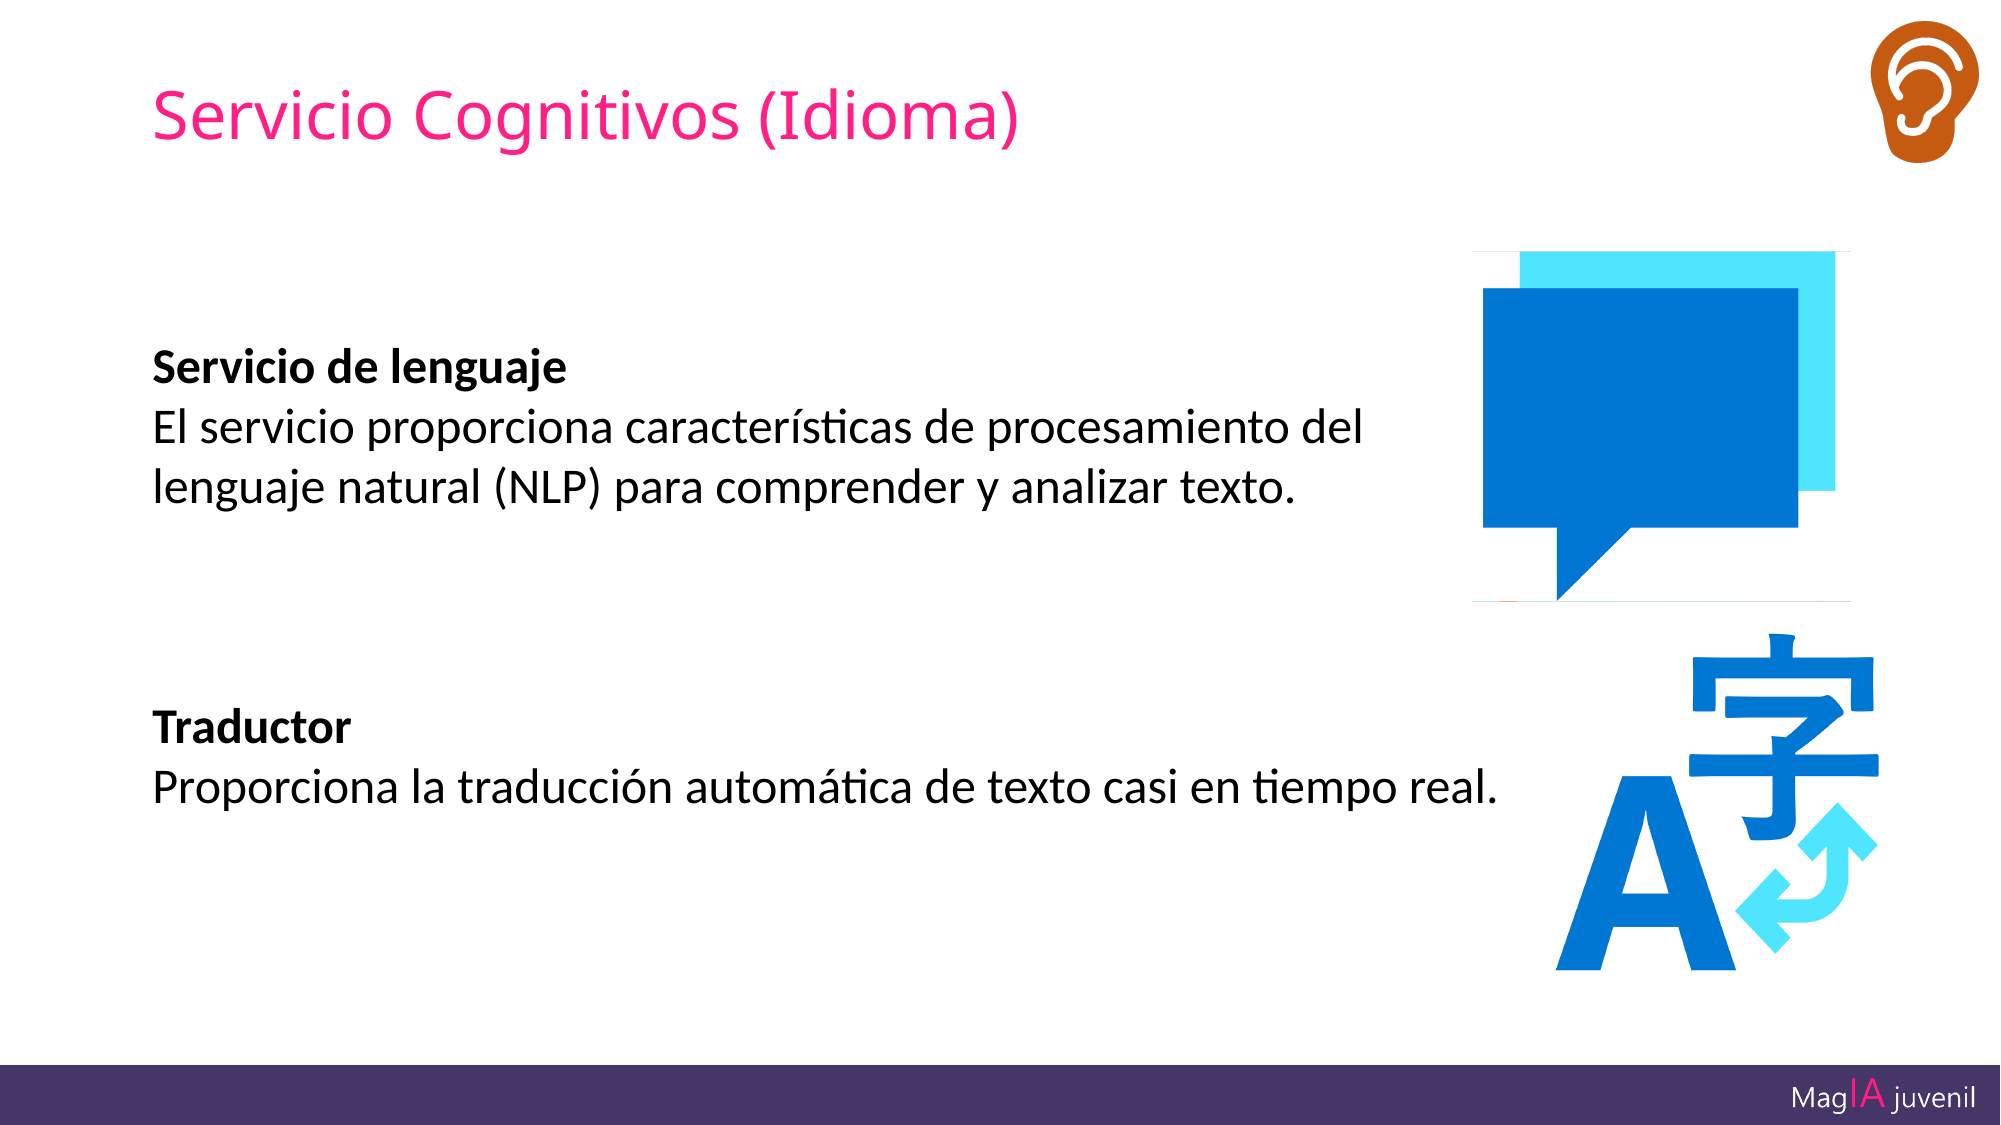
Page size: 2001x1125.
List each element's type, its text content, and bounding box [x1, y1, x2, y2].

picture [1828, 0, 2000, 187]
picture [1472, 251, 1851, 602]
picture [1528, 627, 1907, 979]
title Servicio Cognitivos (Idioma) [137, 59, 1828, 177]
text_box Servicio de lenguaje El servicio proporciona características de procesamiento del lenguaje natural (NLP) para comprender y analizar texto. Traductor Proporciona la traducción automática de texto casi en tiempo real. [137, 146, 1754, 822]
picture [1787, 1068, 1977, 1123]
